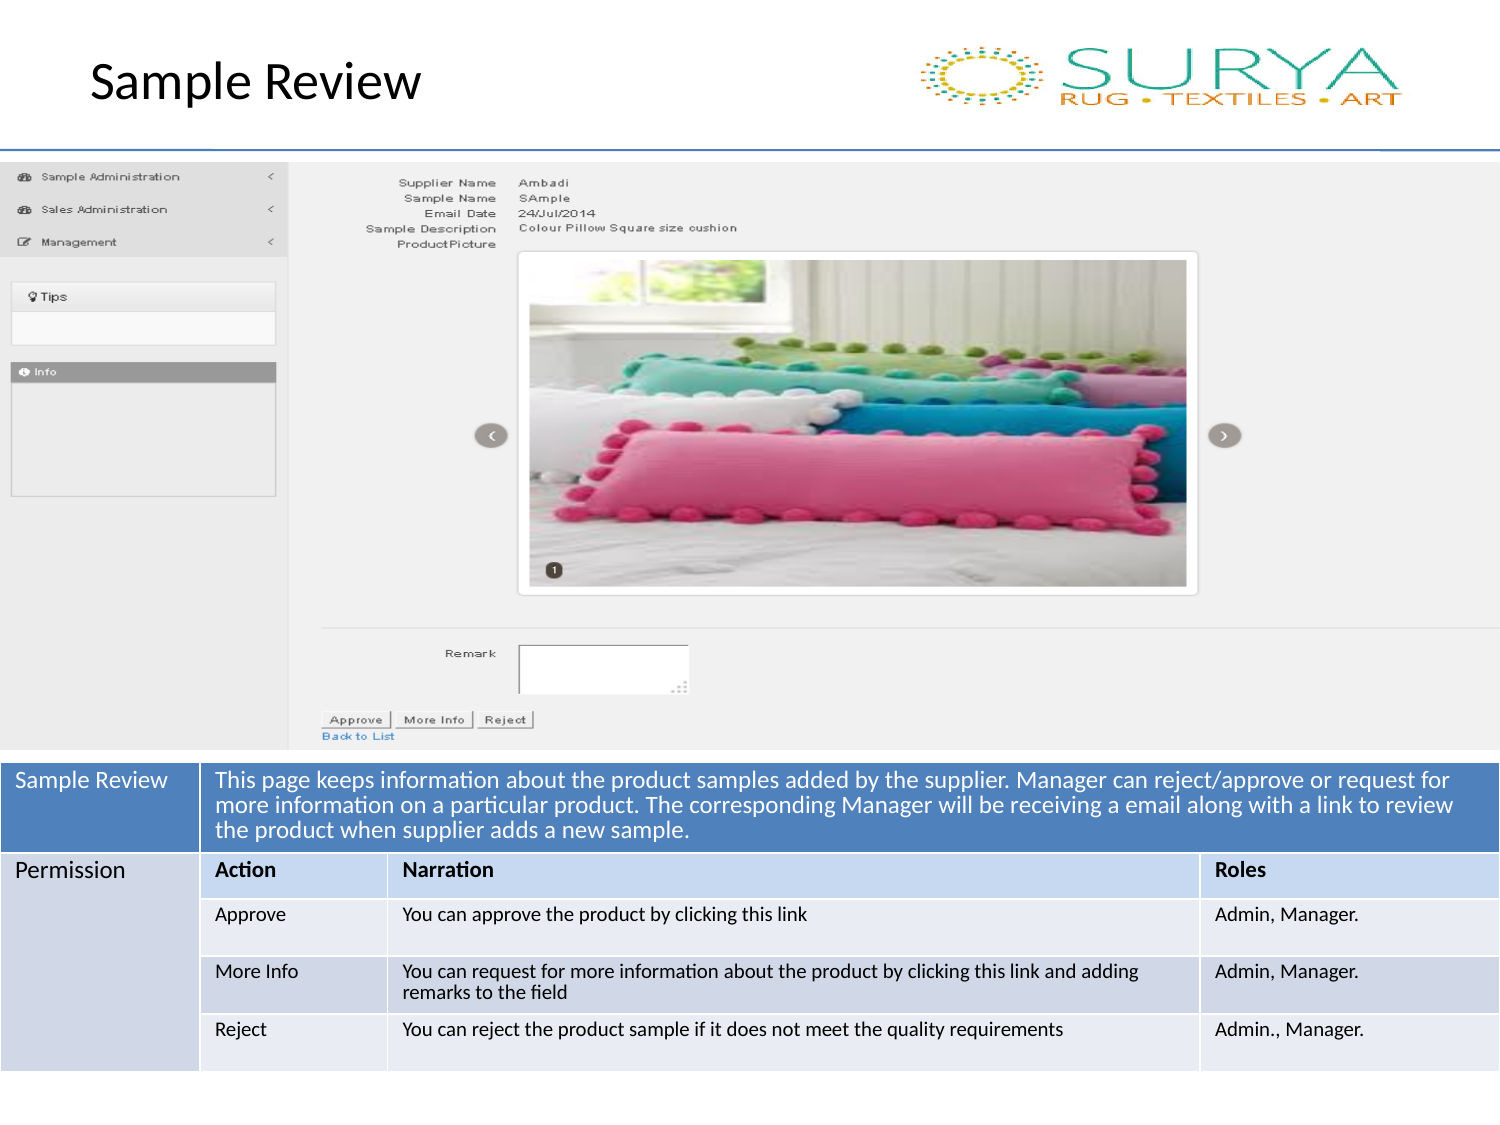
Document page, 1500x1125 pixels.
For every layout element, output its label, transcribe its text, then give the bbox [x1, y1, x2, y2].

picture [0, 162, 1500, 751]
table_cell Admin, Manager. [1201, 957, 1499, 1013]
table_cell Approve [201, 900, 387, 955]
table_cell Action [201, 854, 387, 898]
table_cell Admin., Manager. [1201, 1015, 1499, 1071]
table_cell Roles [1201, 854, 1499, 898]
table_cell Permission [1, 854, 199, 1071]
table_cell Admin, Manager. [1201, 900, 1499, 955]
table_header This page keeps information about the product samples added by the supplier. Manager can reject/approve or request for more information on a particular product. The corresponding Manager will be receiving a email along with a link to review the product when supplier adds a new sample. [201, 763, 1499, 852]
table_cell Narration [388, 854, 1199, 898]
table_cell You can request for more information about the product by clicking this link and adding remarks to the field [388, 957, 1199, 1013]
table_header Sample Review [1, 763, 199, 852]
table_cell You can reject the product sample if it does not meet the quality requirements [388, 1015, 1199, 1071]
table_cell More Info [201, 957, 387, 1013]
title Sample Review [75, 24, 1425, 130]
table_cell You can approve the product by clicking this link [388, 900, 1199, 955]
table_cell Reject [201, 1015, 387, 1071]
